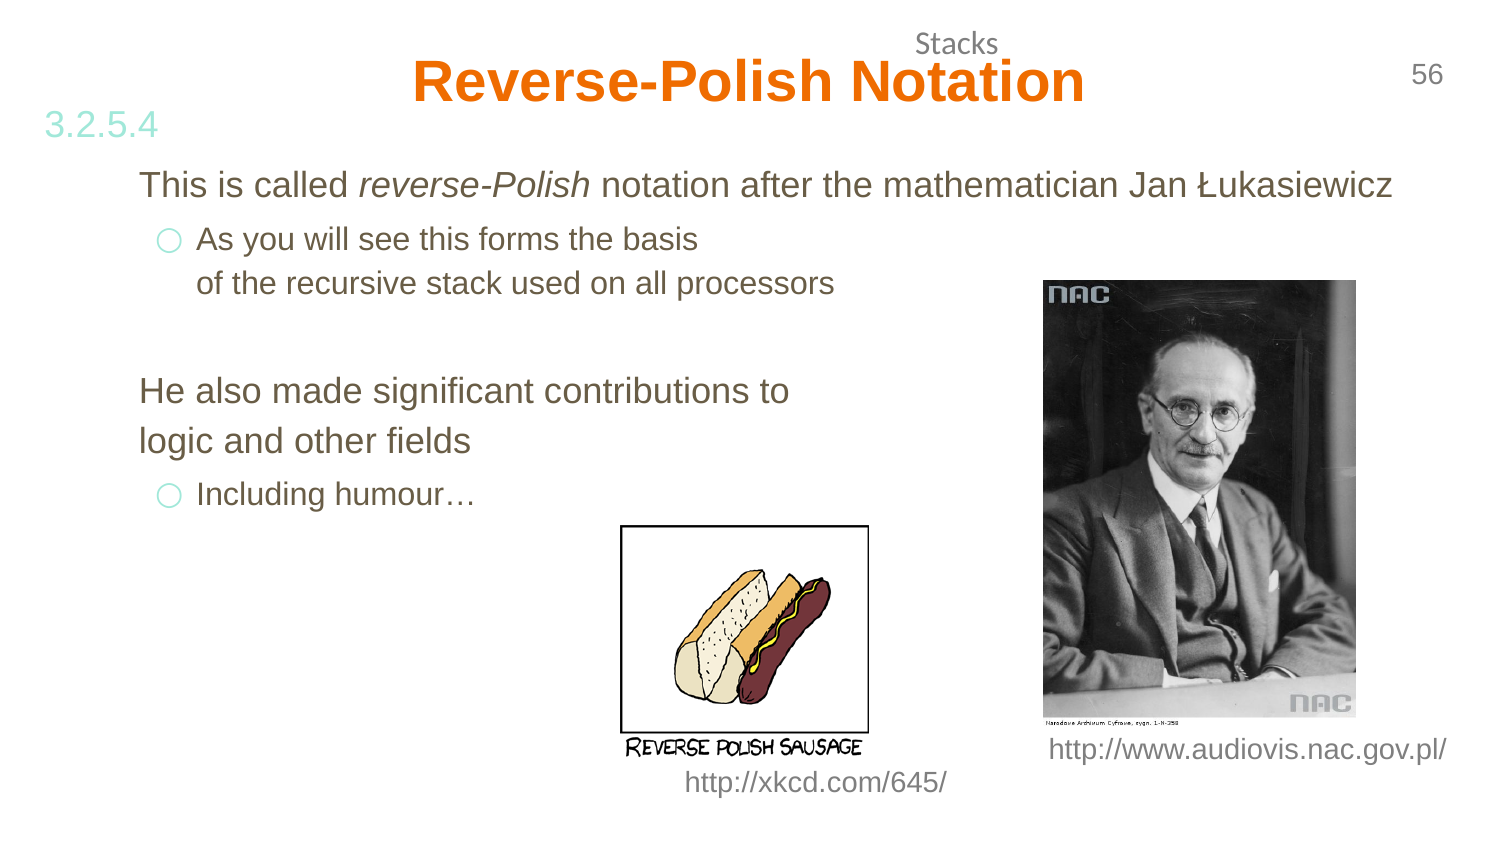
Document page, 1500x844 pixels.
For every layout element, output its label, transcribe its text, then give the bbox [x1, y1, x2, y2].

picture [1043, 279, 1356, 728]
text_box http://xkcd.com/645/ [669, 756, 963, 794]
title Reverse-Polish Notation [75, 25, 1425, 131]
picture [619, 525, 869, 760]
text_box http://www.audiovis.nac.gov.pl/ [1033, 723, 1464, 761]
list This is called reverse-Polish notation after the mathematician Jan Łukasiewicz As you will see this forms the basis of the recursive stack used on all processors He also made significant contributions to logic and other fields Including humour… [75, 147, 1425, 566]
text_box 3.2.5.4 [29, 93, 176, 153]
